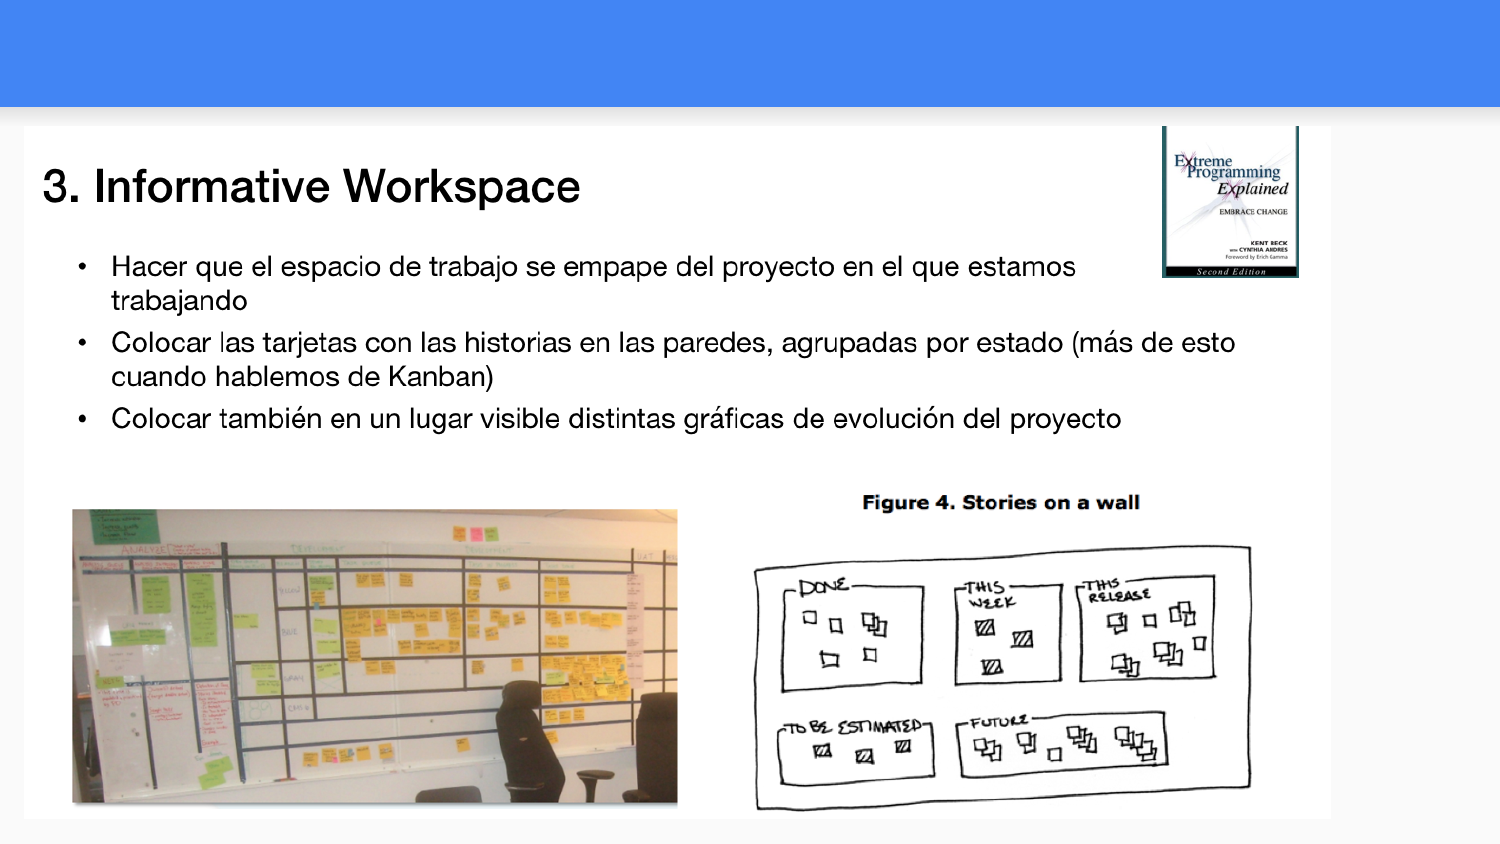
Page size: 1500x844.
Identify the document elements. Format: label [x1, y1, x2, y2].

picture [24, 126, 1331, 819]
